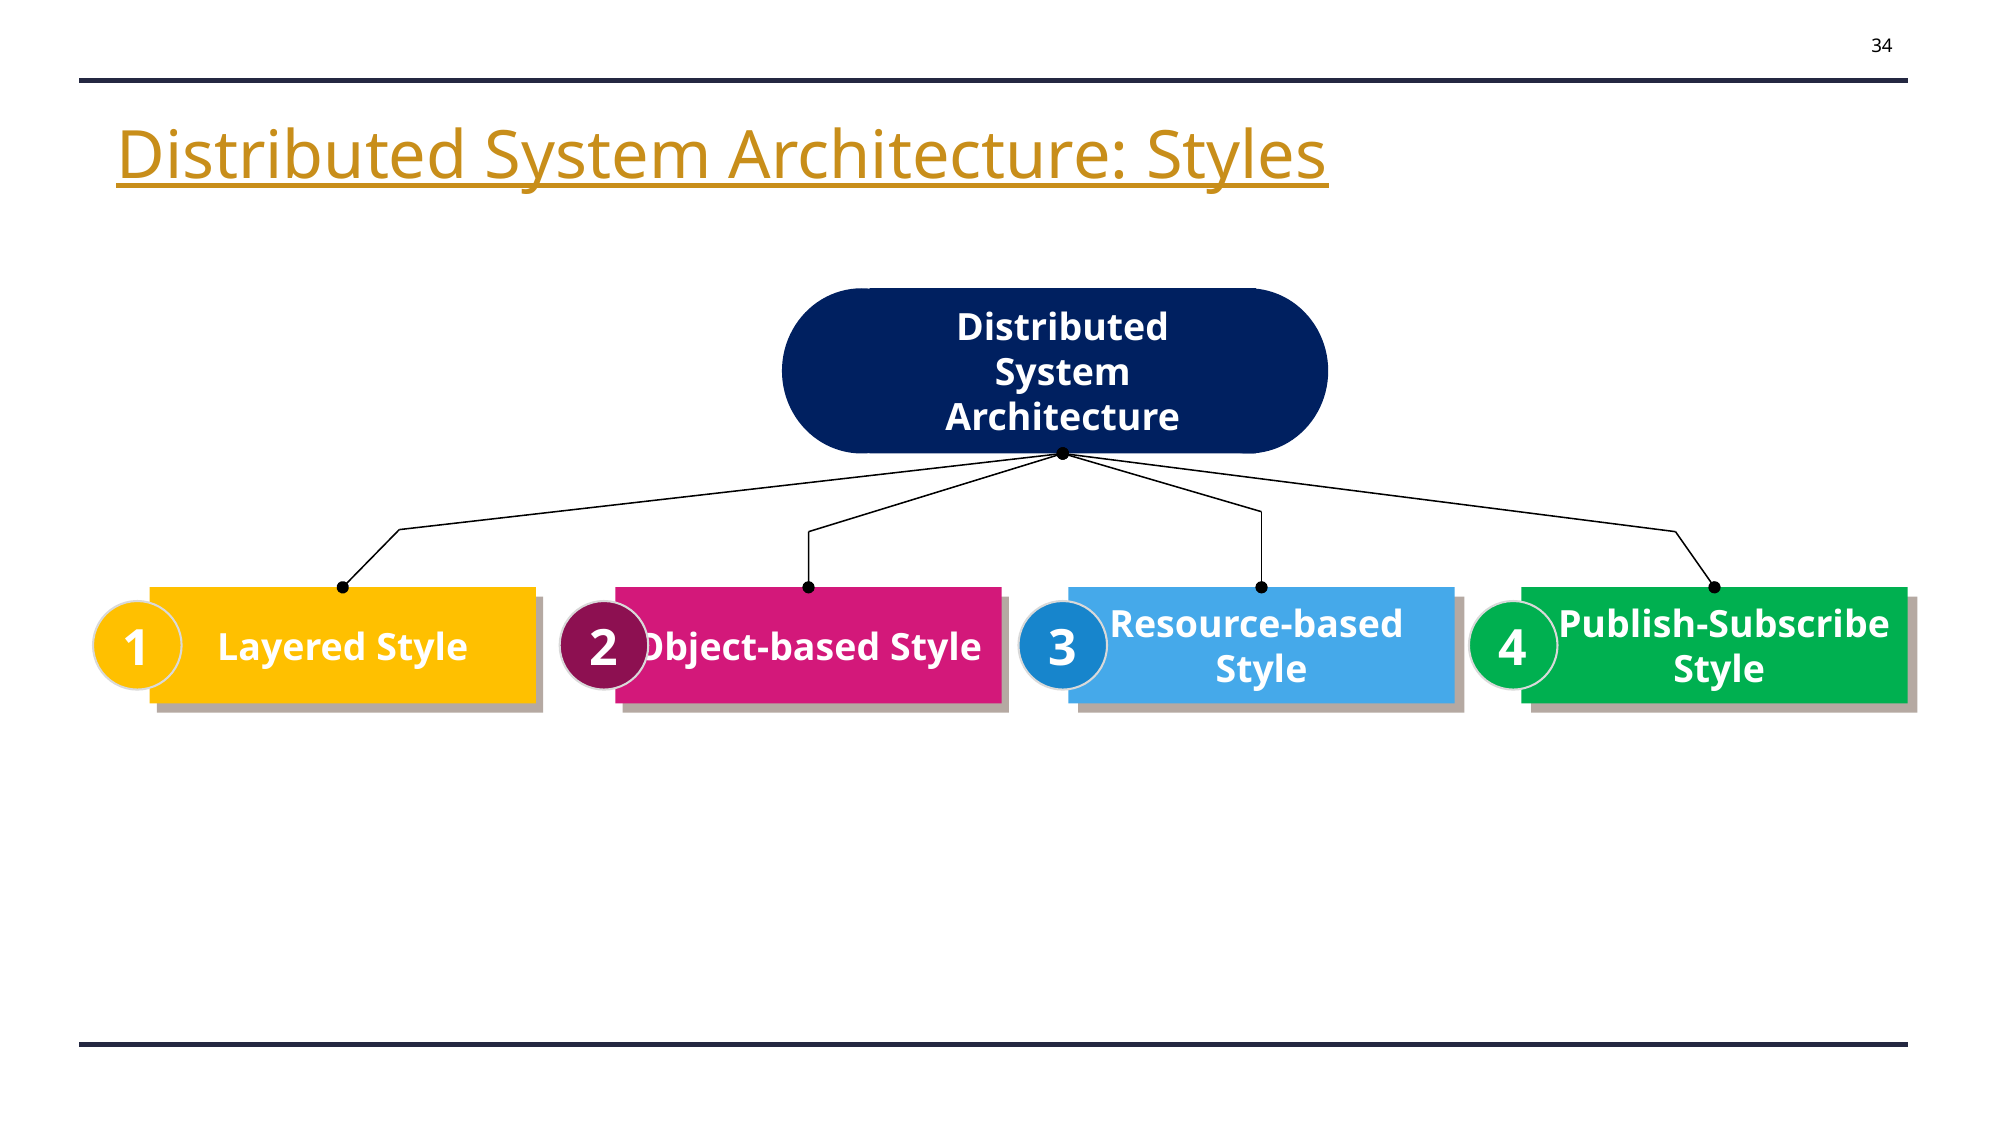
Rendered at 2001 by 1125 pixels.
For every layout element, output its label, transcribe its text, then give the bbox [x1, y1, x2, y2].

text_box [1077, 596, 1465, 714]
text_box [156, 596, 544, 714]
text_box Publish-Subscribe Style [1520, 586, 1909, 704]
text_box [342, 529, 400, 588]
text_box Layered Style [148, 586, 537, 704]
text_box [1530, 596, 1918, 714]
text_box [1675, 531, 1715, 588]
text_box Resource-based Style [1067, 586, 1456, 704]
slide_number 34 [1802, 16, 1908, 77]
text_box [399, 453, 808, 530]
text_box 4 [1467, 599, 1559, 691]
text_box [1257, 287, 1330, 453]
text_box [621, 596, 1010, 714]
text_box 2 [558, 599, 650, 691]
text_box Object-based Style [614, 586, 1003, 704]
text_box 1 [91, 599, 183, 691]
text_box Distributed System Architecture: Styles [101, 104, 1877, 199]
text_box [808, 453, 1062, 532]
text_box [780, 287, 869, 453]
text_box Distributed System Architecture [869, 287, 1257, 453]
text_box 3 [1017, 599, 1109, 691]
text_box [1062, 453, 1676, 532]
